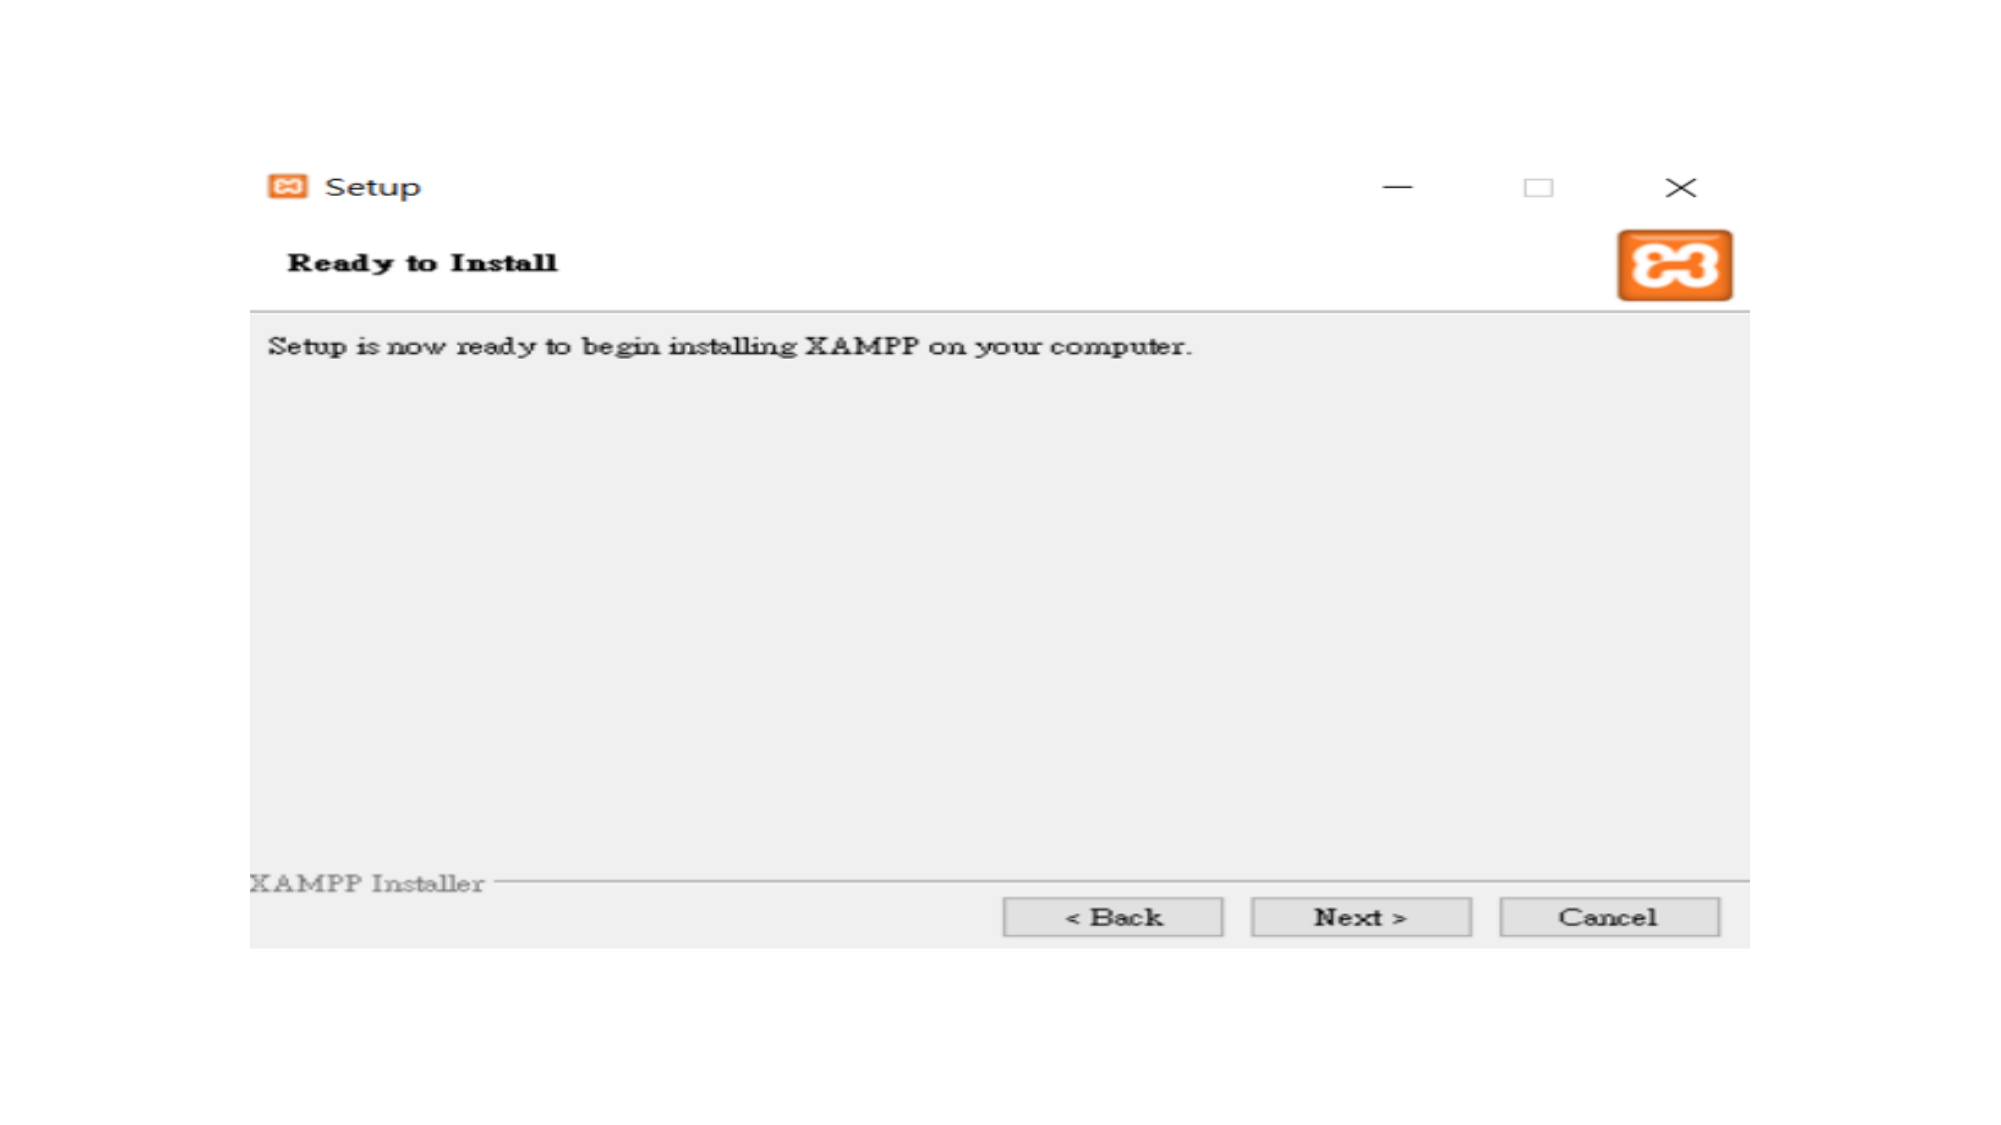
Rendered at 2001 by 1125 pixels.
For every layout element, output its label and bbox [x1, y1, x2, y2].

list [250, 170, 1750, 955]
